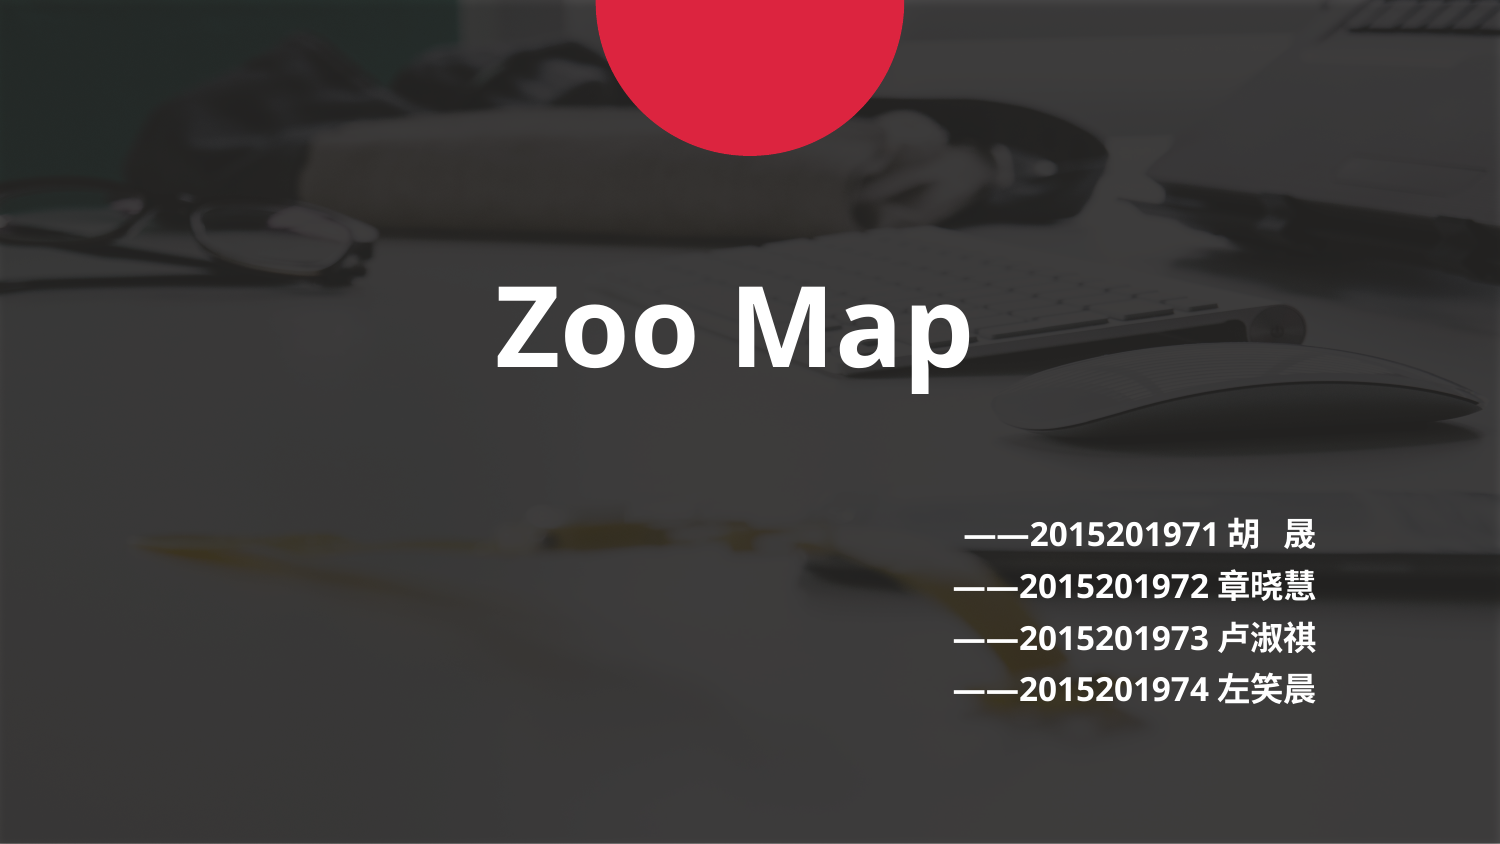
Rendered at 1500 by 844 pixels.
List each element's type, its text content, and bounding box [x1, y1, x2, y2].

text_box [594, 0, 905, 157]
text_box [0, 0, 1500, 844]
text_box Zoo Map [480, 247, 1020, 398]
text_box ——2015201971胡 晟 ——2015201972章晓慧 ——2015201973卢淑祺 ——2015201974左笑晨 [523, 493, 1332, 716]
